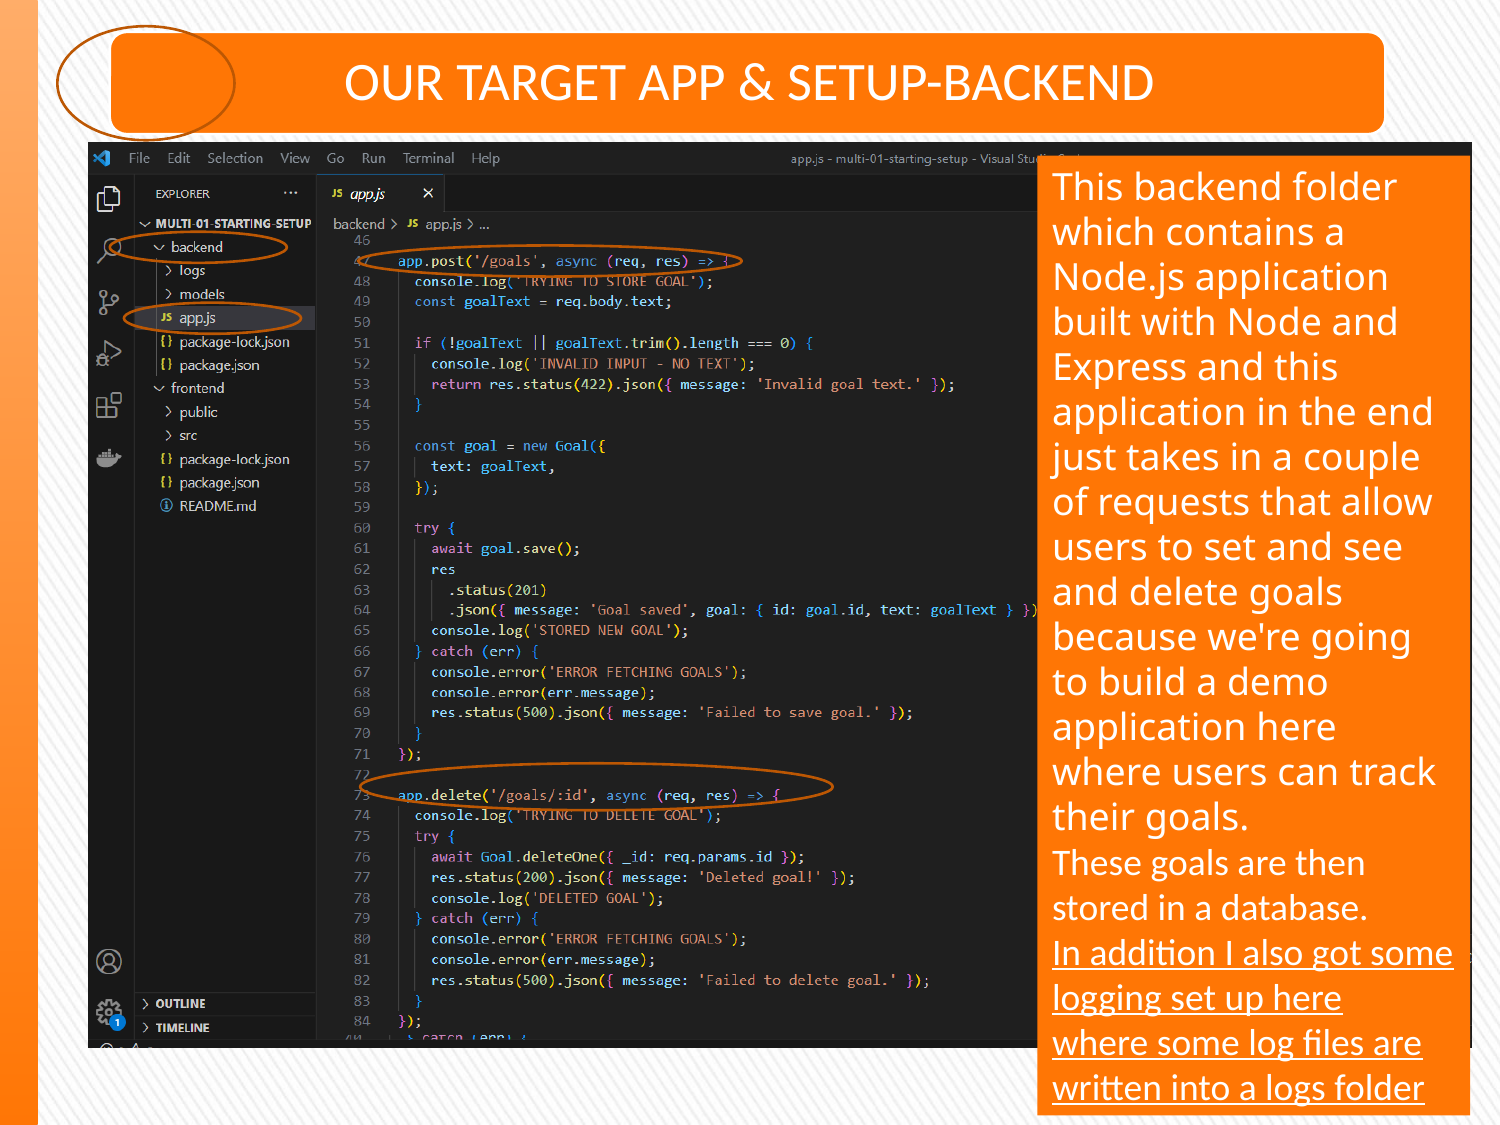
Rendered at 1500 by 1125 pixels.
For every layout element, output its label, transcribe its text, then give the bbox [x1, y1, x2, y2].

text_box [0, 281, 37, 285]
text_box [109, 27, 1386, 135]
text_box [56, 33, 98, 133]
picture [37, 0, 1500, 1125]
text_box This backend folder which contains a Node.js application built with Node and Express and this application in the end just takes in a couple of requests that allow users to set and see and delete goals because we're going to build a demo application here where users can track their goals. These goals are then stored in a database. In addition I also got some logging set up here where some log files are written into a logs folder [1037, 1058, 1471, 1116]
